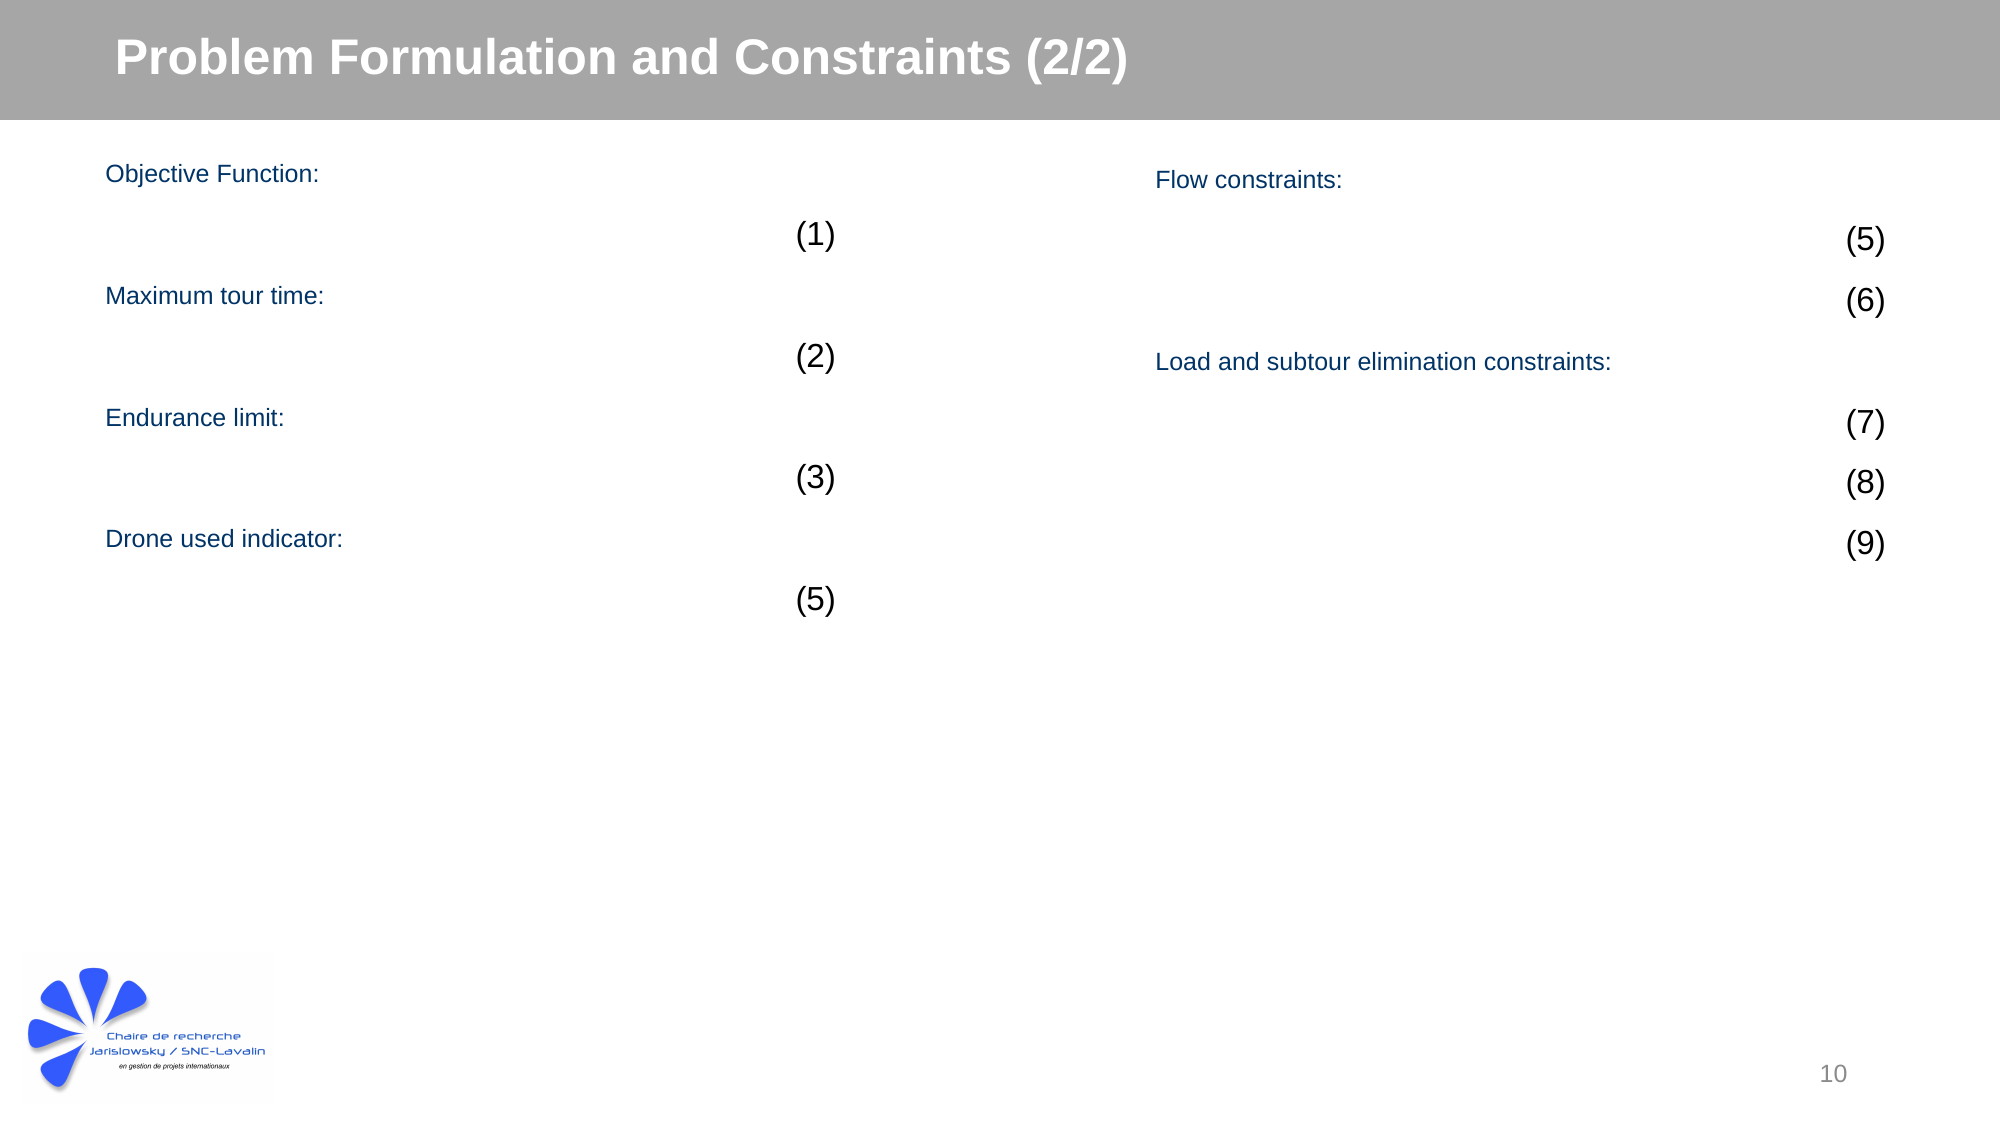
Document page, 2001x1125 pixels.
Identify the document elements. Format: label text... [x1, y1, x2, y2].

title Problem Formulation and Constraints (2/2) [99, 11, 1900, 106]
slide_number 10 [1412, 1042, 1863, 1103]
picture [23, 952, 274, 1103]
